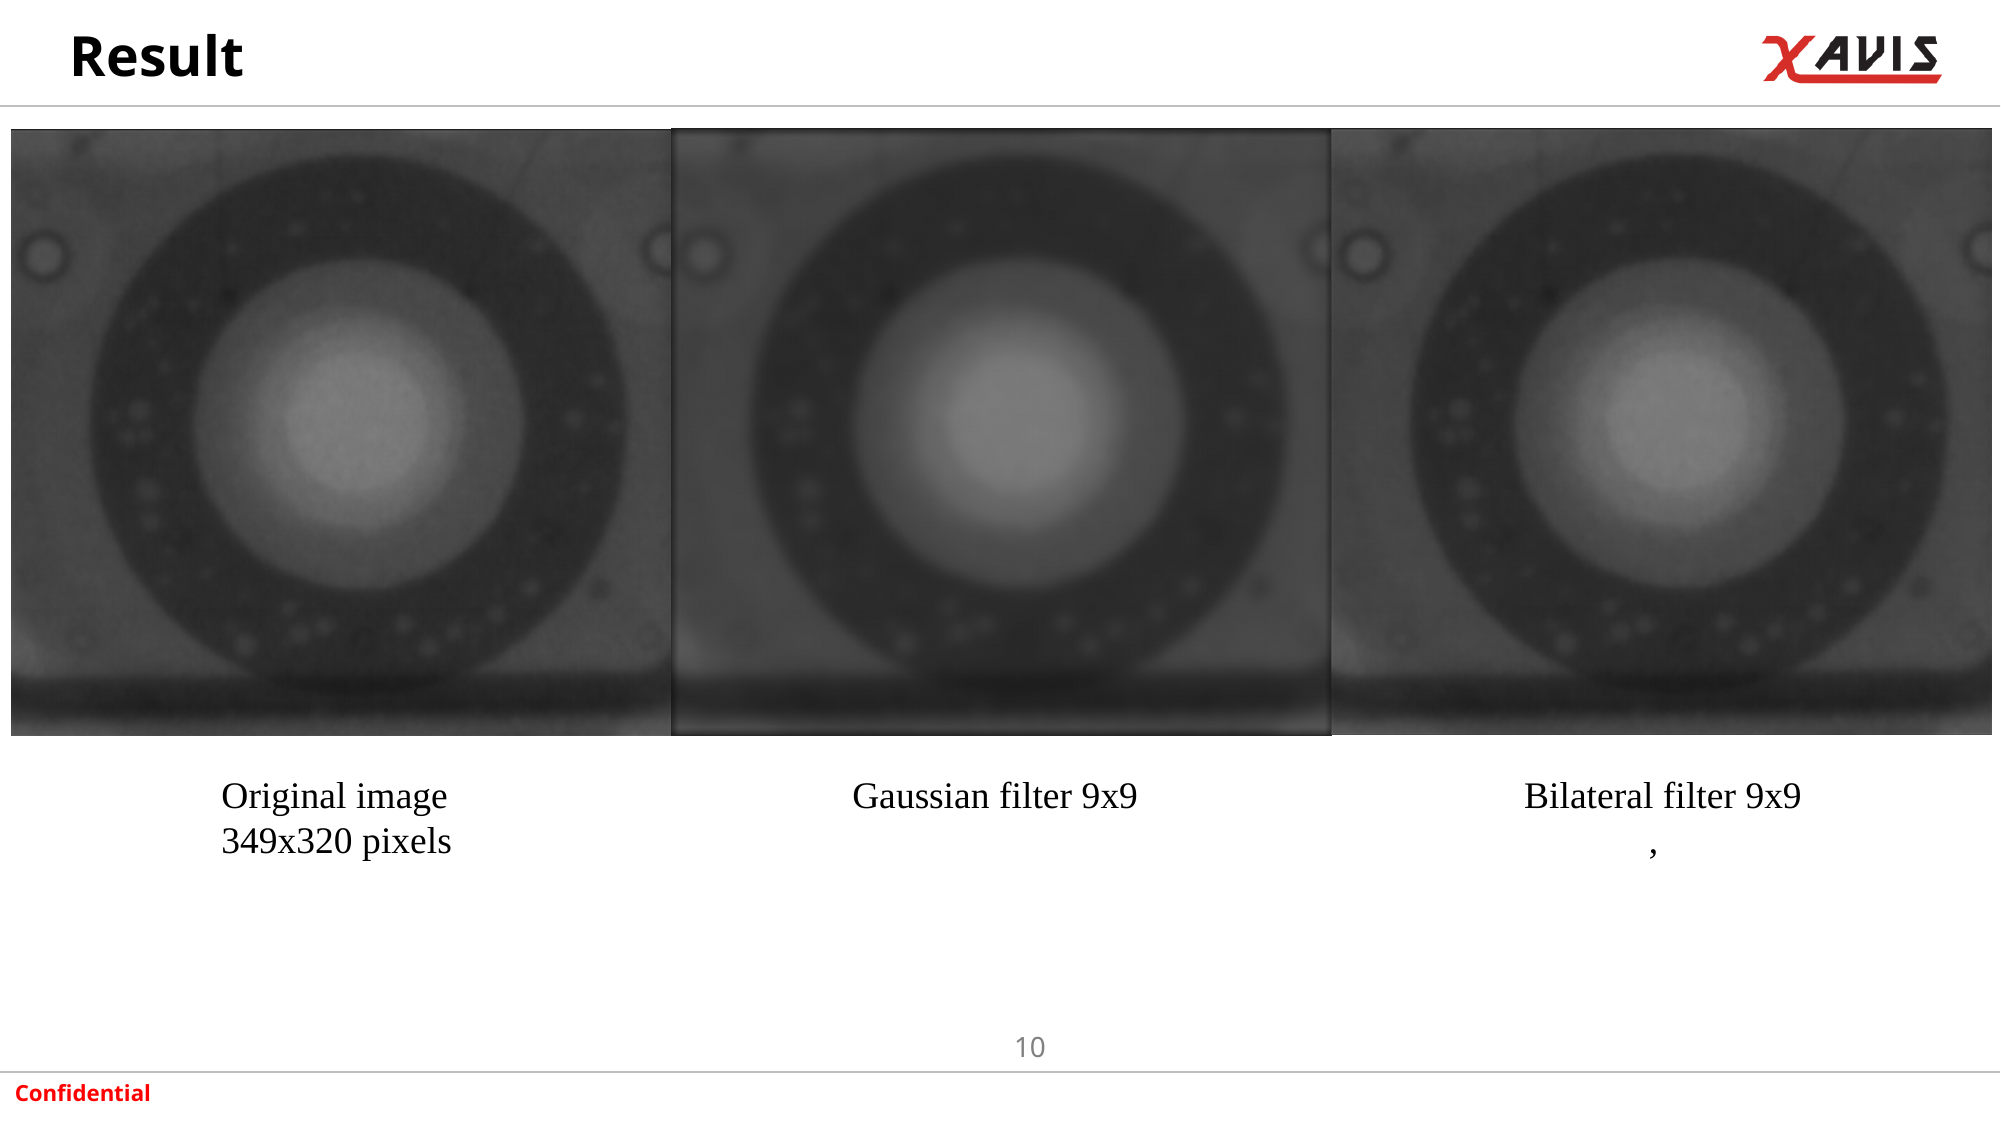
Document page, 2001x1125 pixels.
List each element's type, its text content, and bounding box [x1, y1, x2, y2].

picture [11, 128, 1992, 737]
picture [1756, 26, 1946, 89]
text_box Original image 349x320 pixels [206, 764, 467, 869]
title Result [55, 23, 1270, 85]
